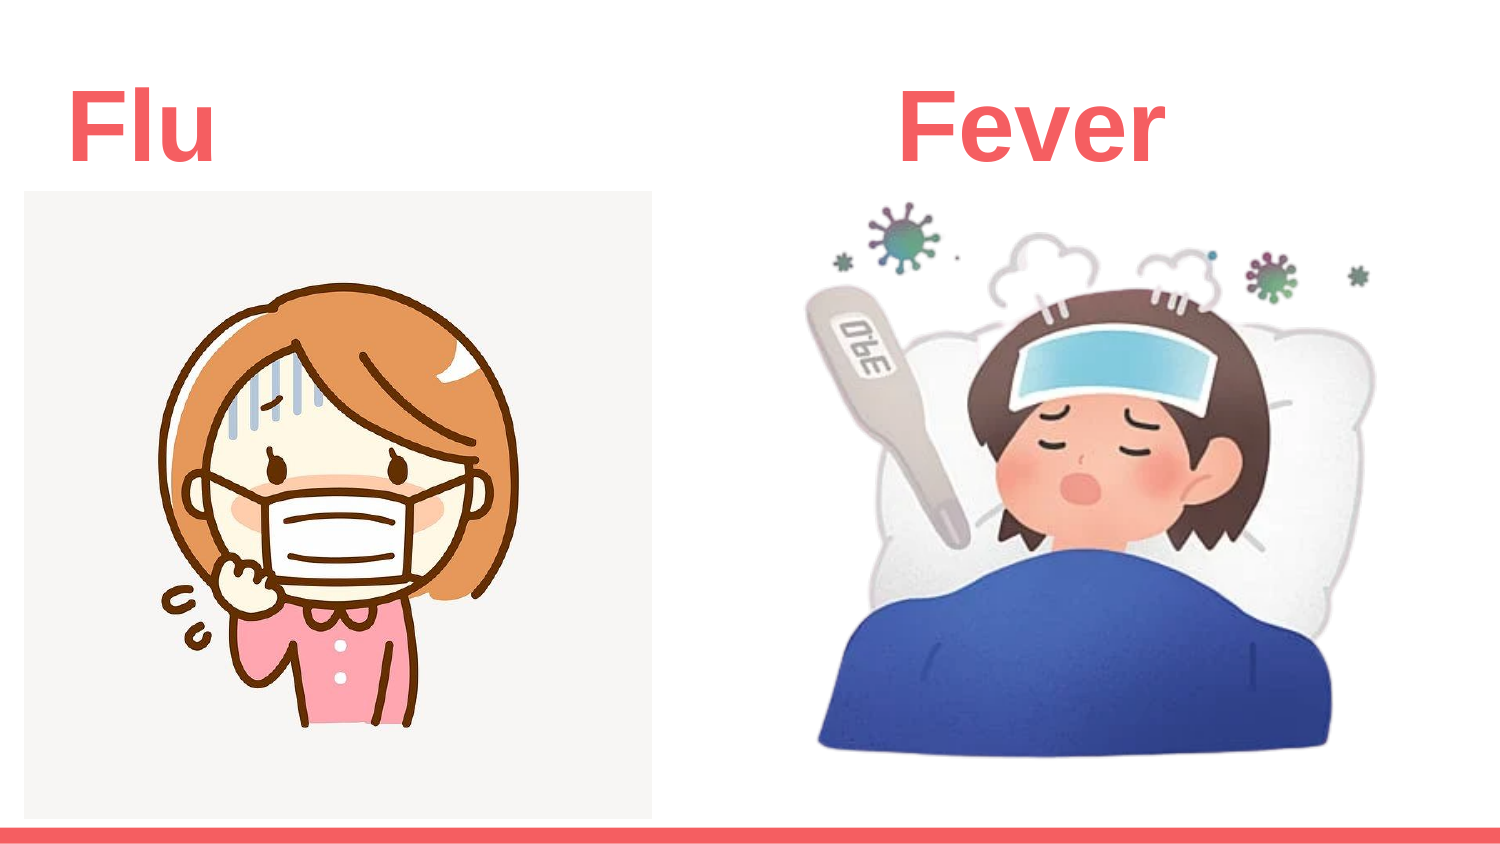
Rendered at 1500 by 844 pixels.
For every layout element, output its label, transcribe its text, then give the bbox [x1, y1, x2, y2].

picture [789, 191, 1390, 792]
picture [24, 191, 652, 819]
title Flu Fever [51, 44, 1449, 148]
